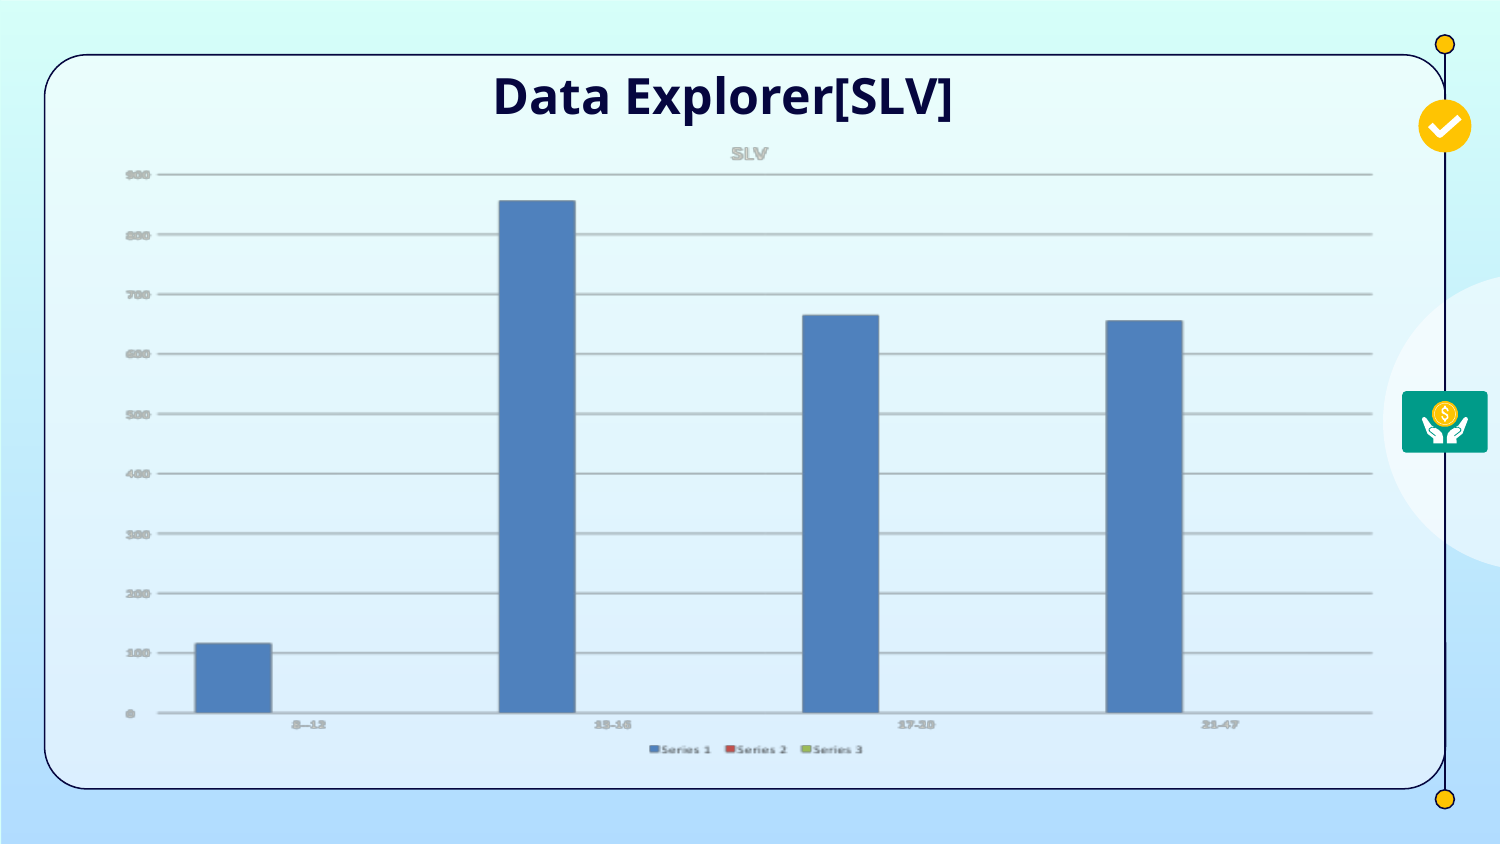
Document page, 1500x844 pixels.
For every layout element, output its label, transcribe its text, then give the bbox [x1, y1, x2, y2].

title Data Explorer[SLV] [477, 50, 1023, 142]
picture [113, 143, 1387, 766]
picture [2, 2, 1499, 844]
